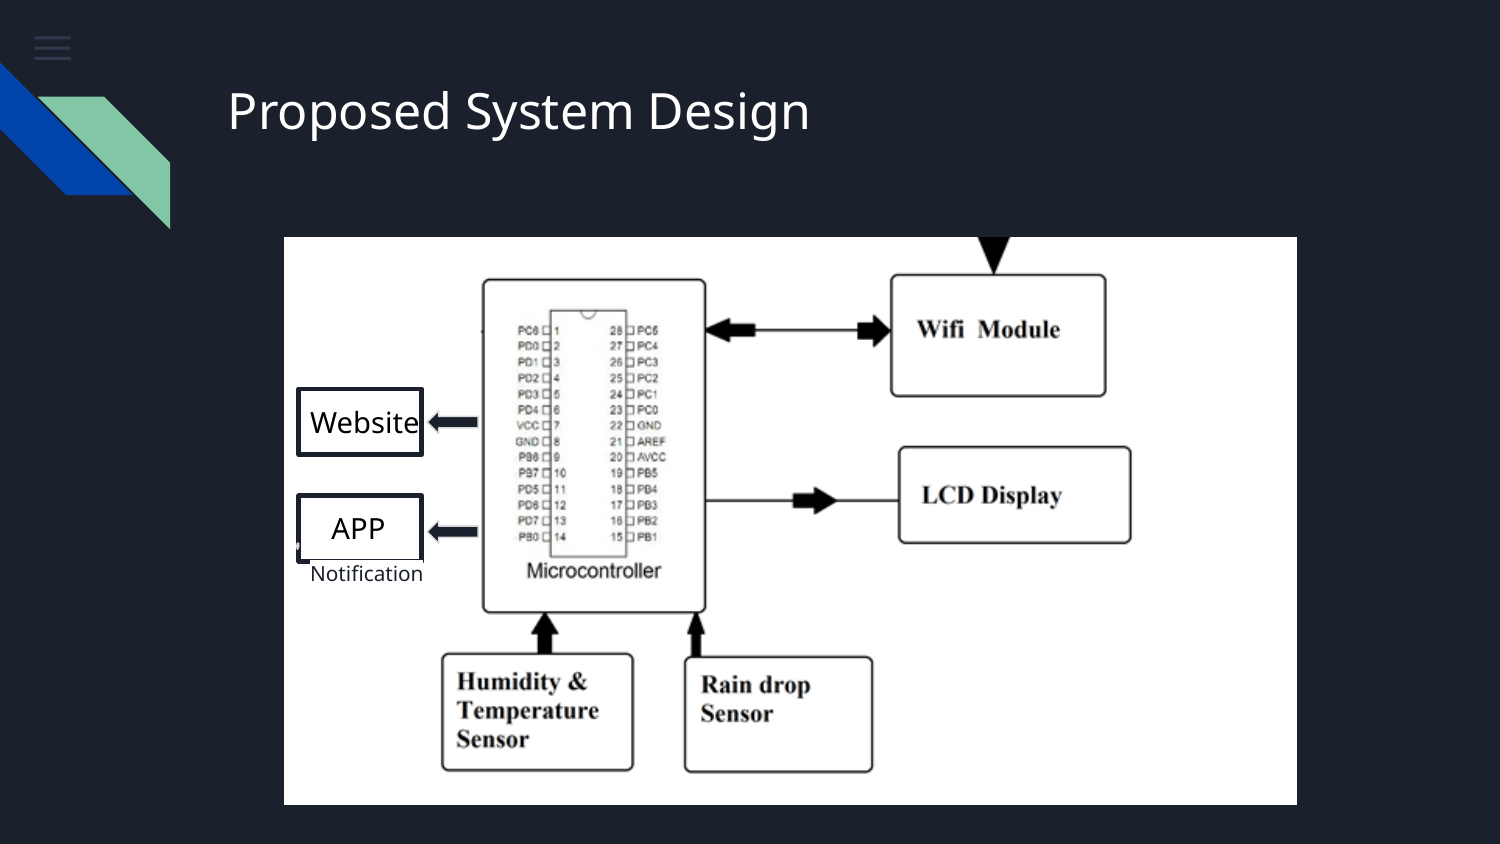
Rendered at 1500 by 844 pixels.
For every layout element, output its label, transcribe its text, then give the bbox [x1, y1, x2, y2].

title Proposed System Design [212, 64, 1368, 164]
picture [283, 237, 1297, 805]
